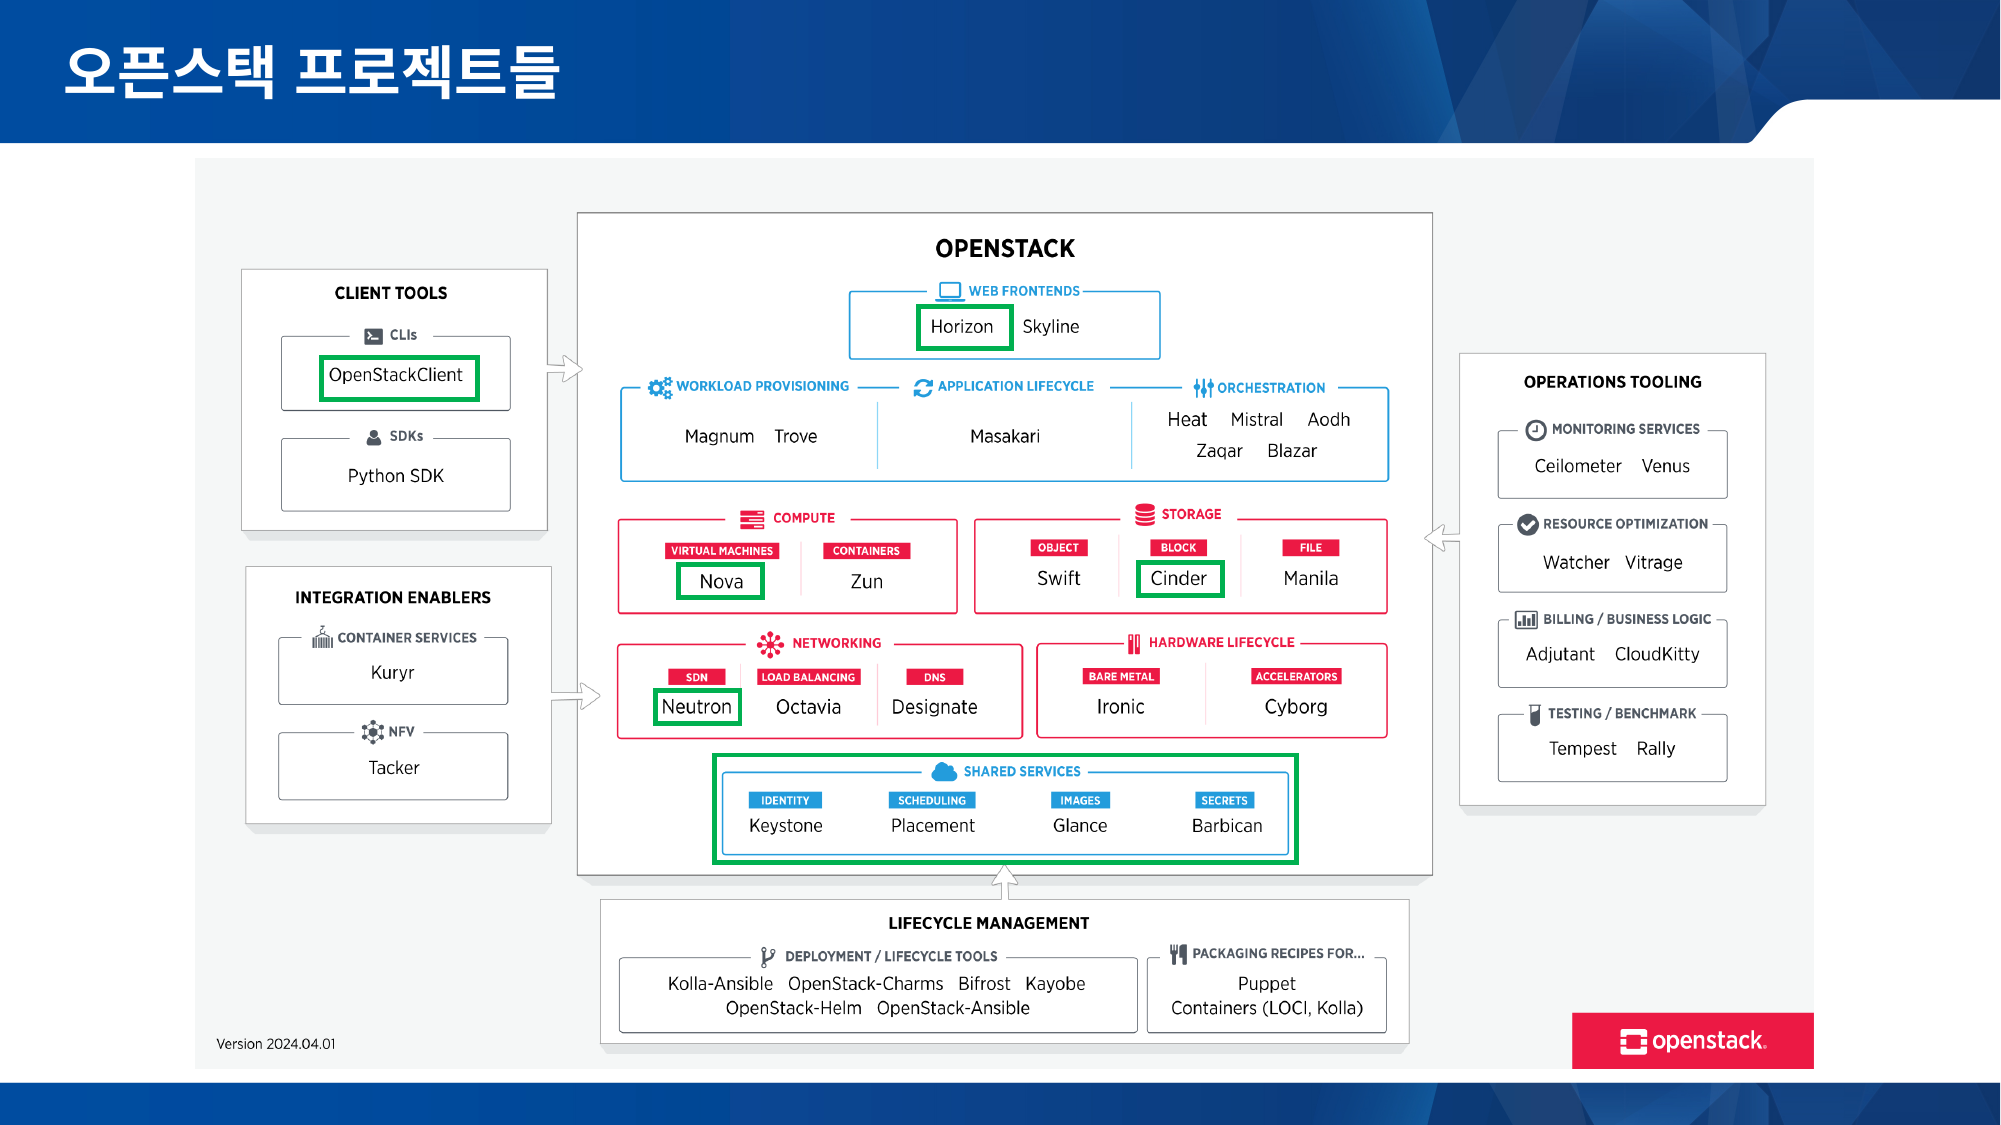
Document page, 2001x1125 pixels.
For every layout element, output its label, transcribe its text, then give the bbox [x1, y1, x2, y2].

title 오픈스택 프로젝트들 [48, 31, 1961, 120]
picture [0, 0, 2001, 1125]
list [195, 158, 1814, 1069]
